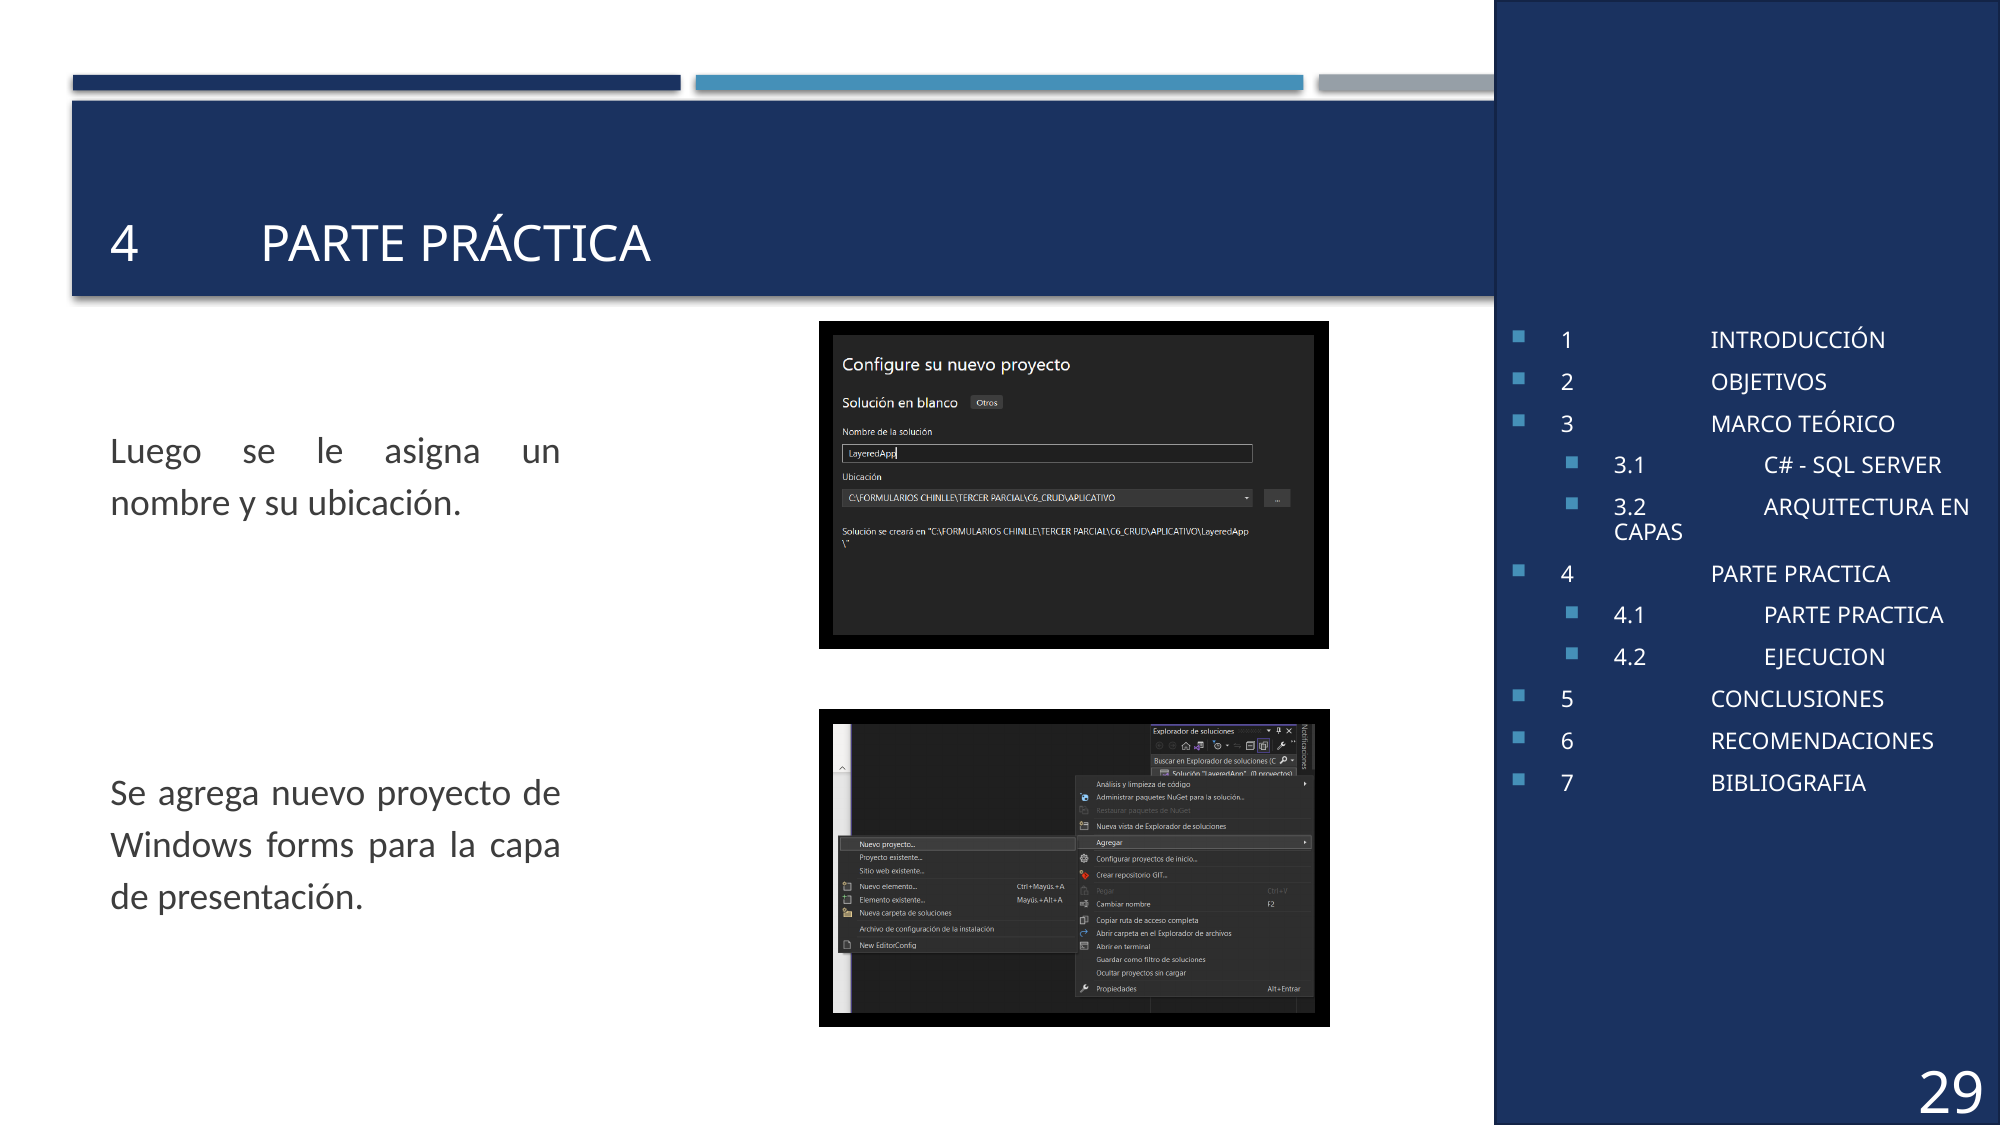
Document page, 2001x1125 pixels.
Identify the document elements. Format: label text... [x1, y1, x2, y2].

text_box 1 INTRODUCCIÓN 2 OBJETIVOS 3 MARCO TEÓRICO 3.1 C# - SQL SERVER 3.2 ARQUITECTURA EN CAPAS 4 PARTE PRACTICA 4.1 PARTE PRACTICA 4.2 EJECUCION 5 CONCLUSIONES 6 RECOMENDACIONES 7 BIBLIOGRAFIA [1494, 0, 2000, 1125]
title 4 Parte práctica [95, 112, 1494, 279]
text_box Se agrega nuevo proyecto de Windows forms para la capa de presentación. [95, 691, 577, 987]
slide_number 29 [1827, 1065, 2000, 1125]
picture [832, 723, 1316, 1014]
picture [832, 334, 1315, 636]
list Luego se le asigna un nombre y su ubicación. [95, 323, 577, 619]
